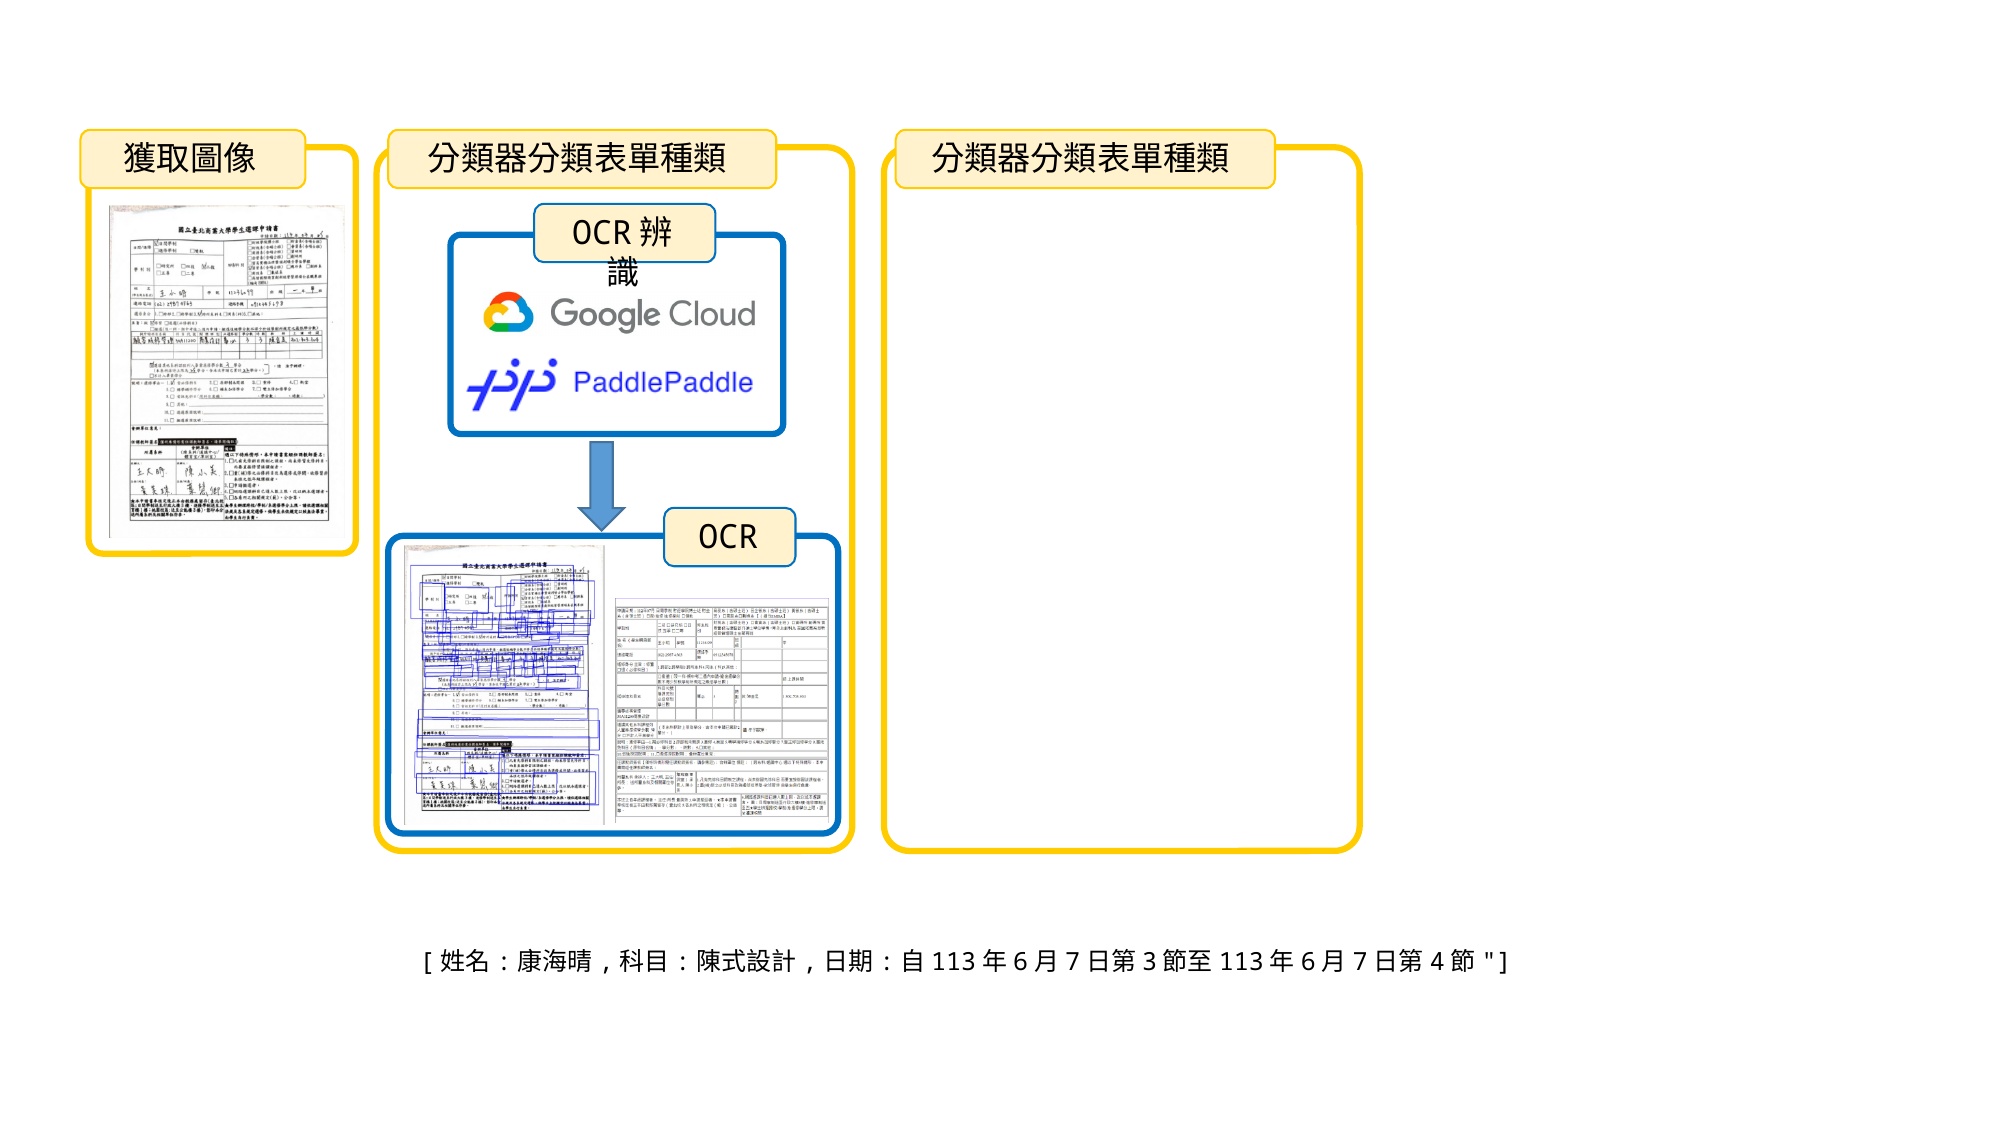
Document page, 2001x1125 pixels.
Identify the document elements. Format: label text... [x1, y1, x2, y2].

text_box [664, 507, 796, 567]
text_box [80, 129, 306, 189]
text_box [387, 534, 840, 835]
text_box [895, 129, 1275, 226]
text_box [882, 146, 1361, 852]
picture [109, 205, 345, 538]
text_box [87, 146, 357, 555]
picture [615, 598, 829, 823]
picture [404, 545, 605, 825]
text_box [375, 146, 854, 852]
picture [462, 354, 757, 416]
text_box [388, 129, 777, 226]
text_box [姓名:康海晴,科目:陳式設計,日期:自113年6月7日第3節至113年6月7日第4節"] [404, 938, 1782, 983]
picture [483, 290, 757, 336]
text_box [576, 441, 627, 532]
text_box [534, 226, 716, 290]
